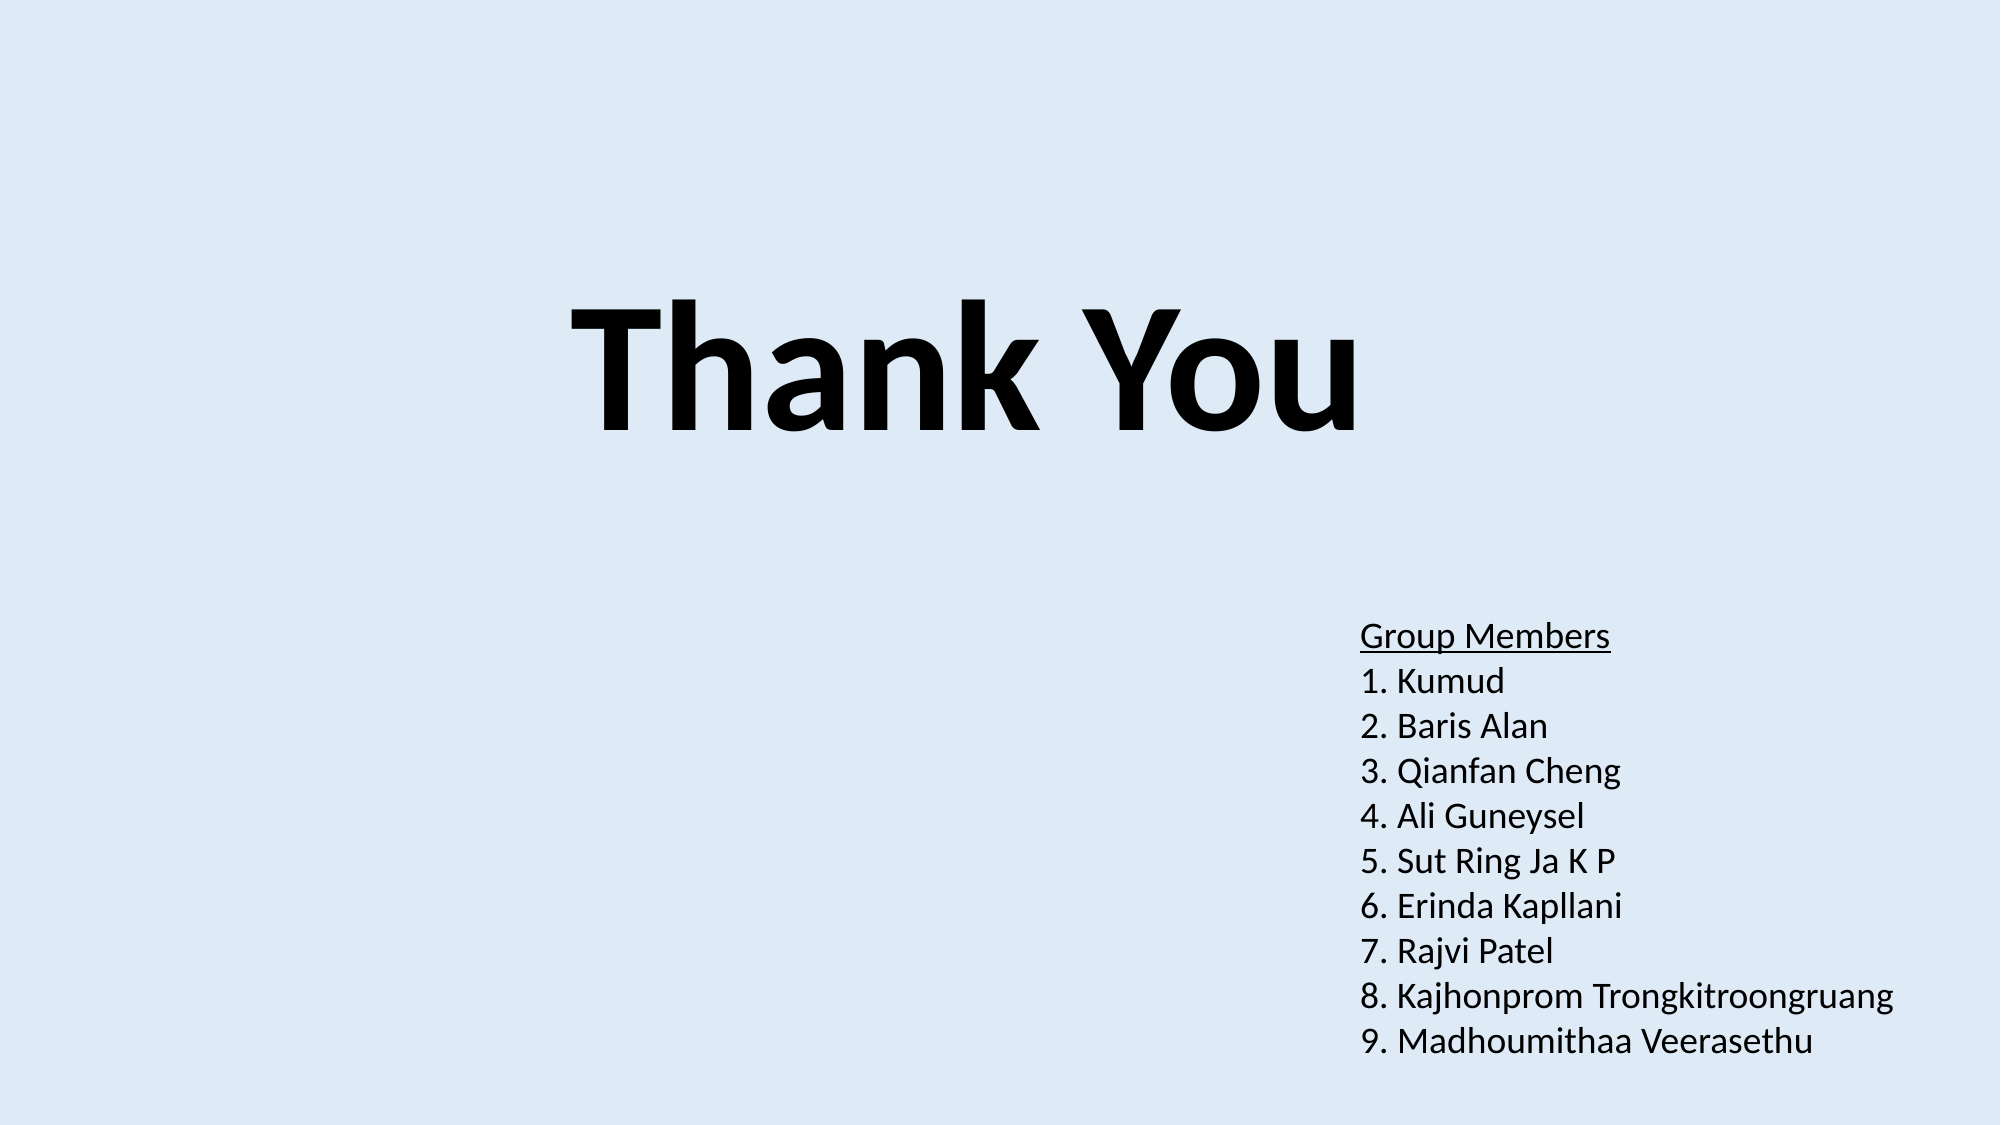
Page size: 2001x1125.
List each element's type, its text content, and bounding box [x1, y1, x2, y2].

text_box Group Members 1. Kumud 2. Baris Alan 3. Qianfan Cheng 4. Ali Guneysel 5. Sut Ring Ja K P 6. Erinda Kapllani 7. Rajvi Patel 8. Kajhonprom Trongkitroongruang 9. Madhoumithaa Veerasethu [1345, 603, 1968, 1114]
list Thank You [555, 262, 1446, 479]
